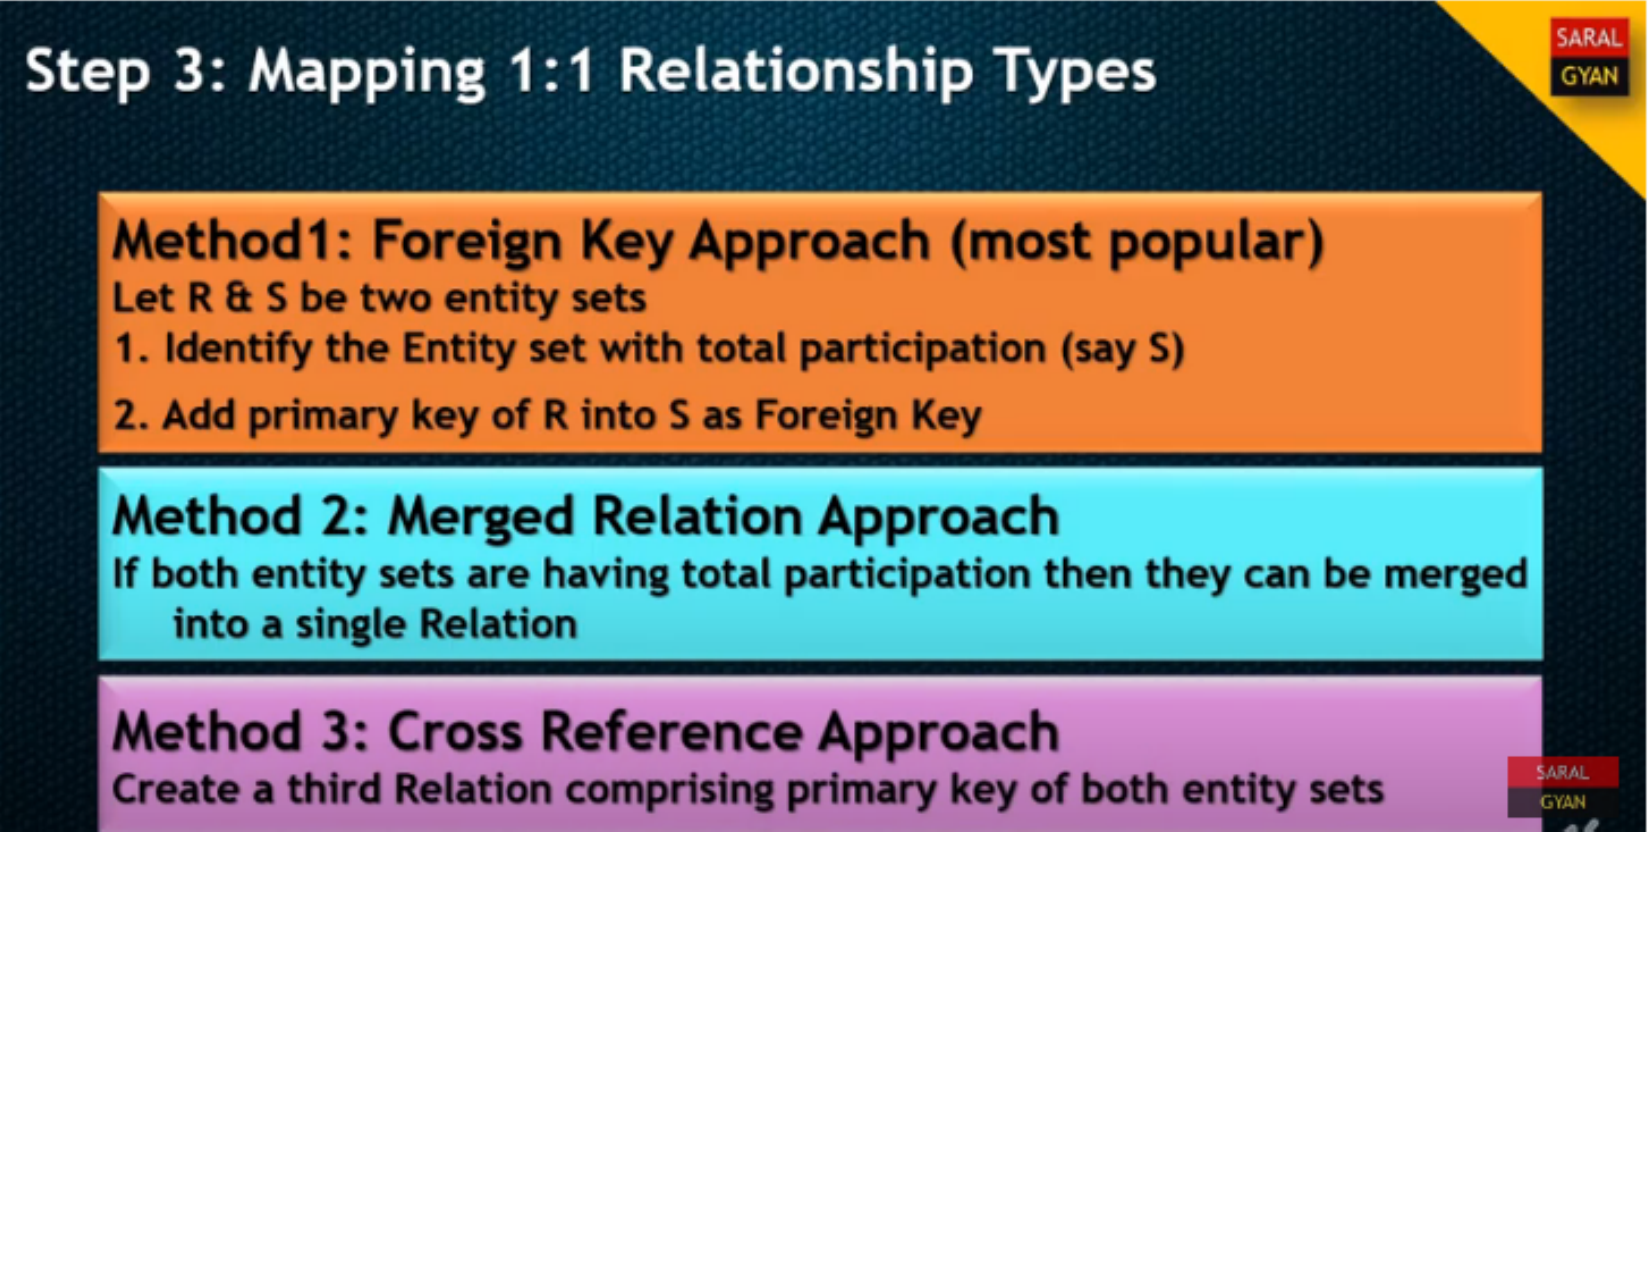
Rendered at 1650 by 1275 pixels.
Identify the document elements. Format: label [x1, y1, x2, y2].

picture [0, 0, 1648, 832]
